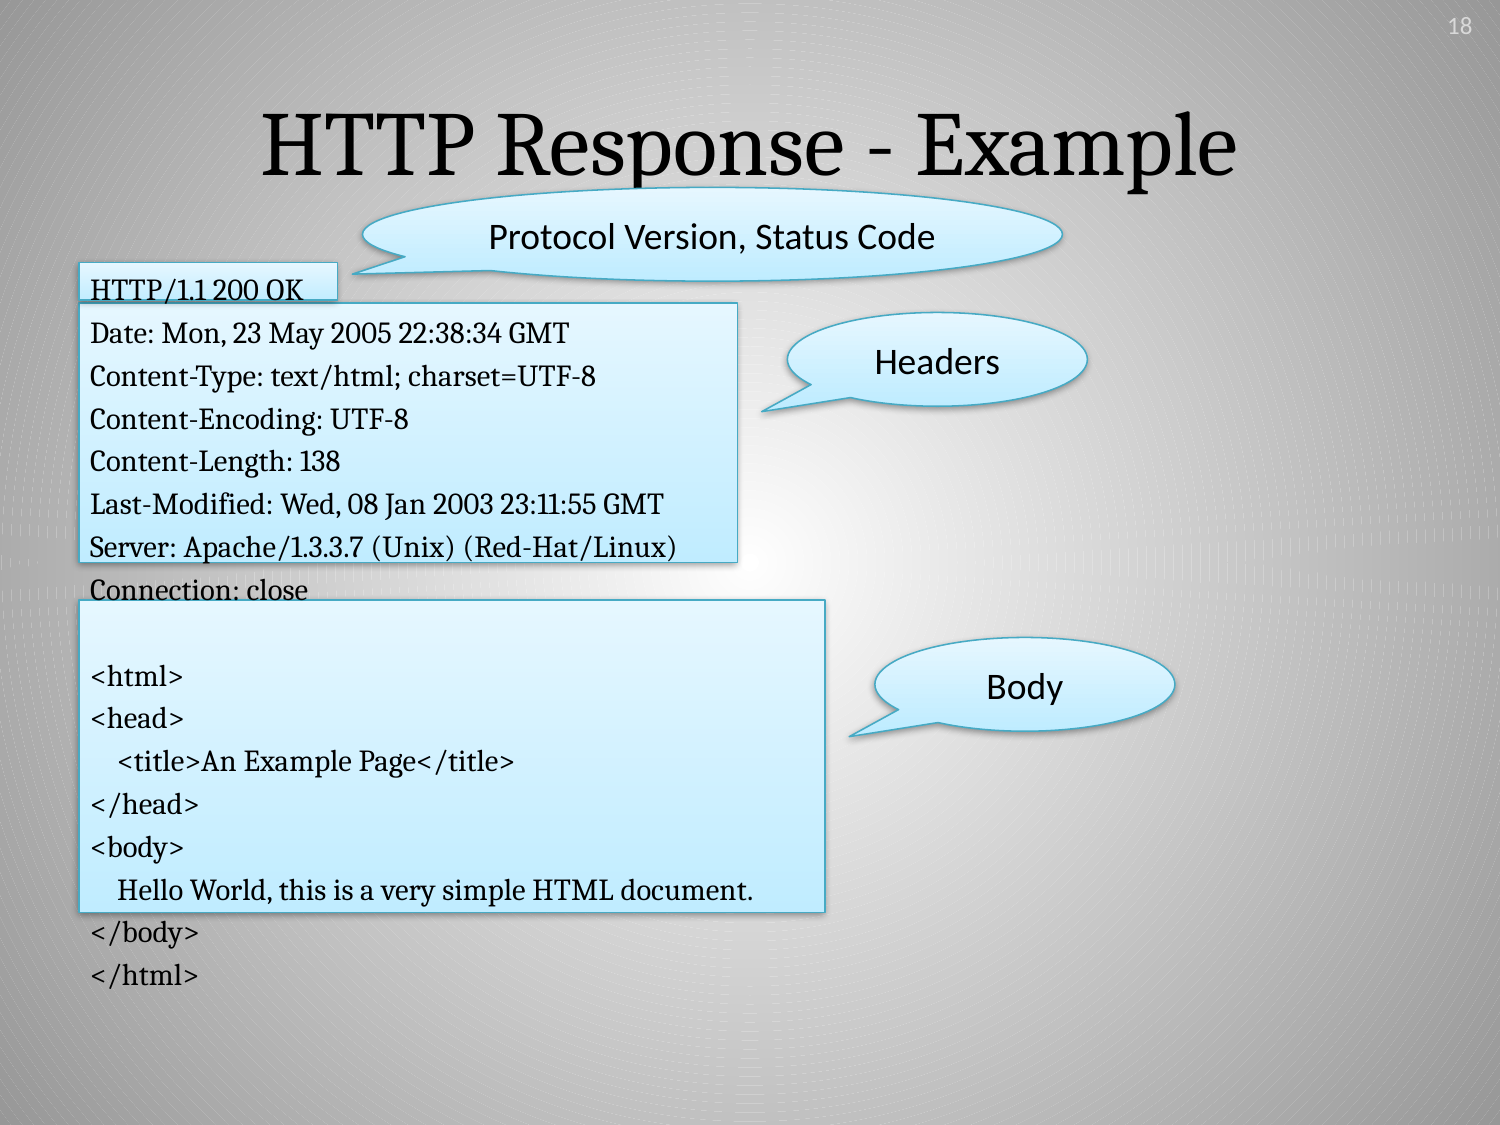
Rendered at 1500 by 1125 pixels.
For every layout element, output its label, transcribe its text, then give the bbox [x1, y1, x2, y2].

list HTTP/1.1 200 OK Date: Mon, 23 May 2005 22:38:34 GMT Content-Type: text/html; charset=UTF-8 Content-Encoding: UTF-8 Content-Length: 138 Last-Modified: Wed, 08 Jan 2003 23:11:55 GMT Server: Apache/1.3.3.7 (Unix) (Red-Hat/Linux) Connection: close <html> <head> <title>An Example Page</title> </head> <body> Hello World, this is a very simple HTML document. </body> </html> [75, 262, 1425, 1005]
text_box Headers [760, 311, 1089, 413]
title HTTP Response - Example [75, 45, 1425, 233]
slide_number 18 [1287, 5, 1488, 44]
text_box Body [848, 636, 1176, 738]
text_box Protocol Version, Status Code [351, 186, 1064, 282]
